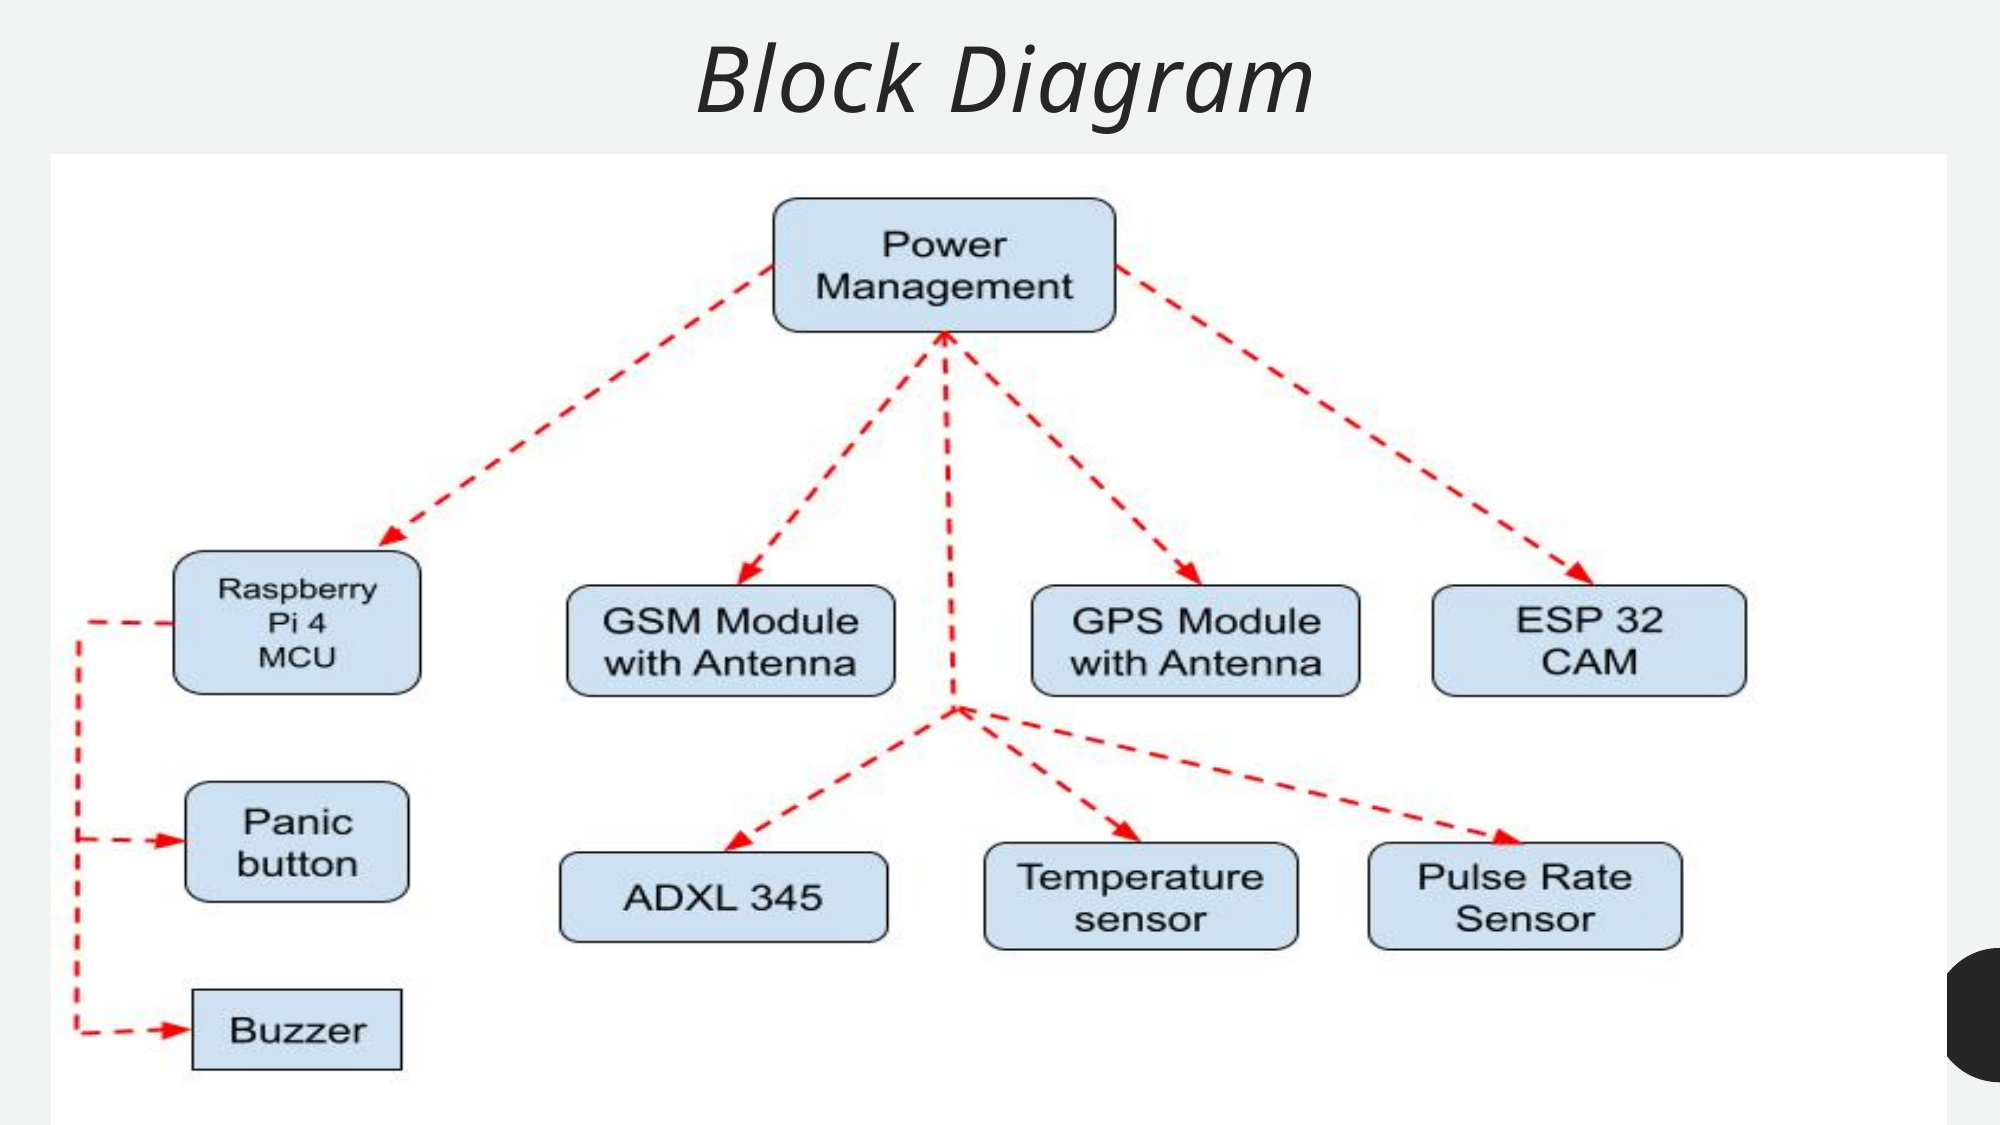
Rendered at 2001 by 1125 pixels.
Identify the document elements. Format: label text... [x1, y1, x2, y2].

title Block Diagram [34, 25, 1978, 155]
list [50, 154, 1947, 1125]
